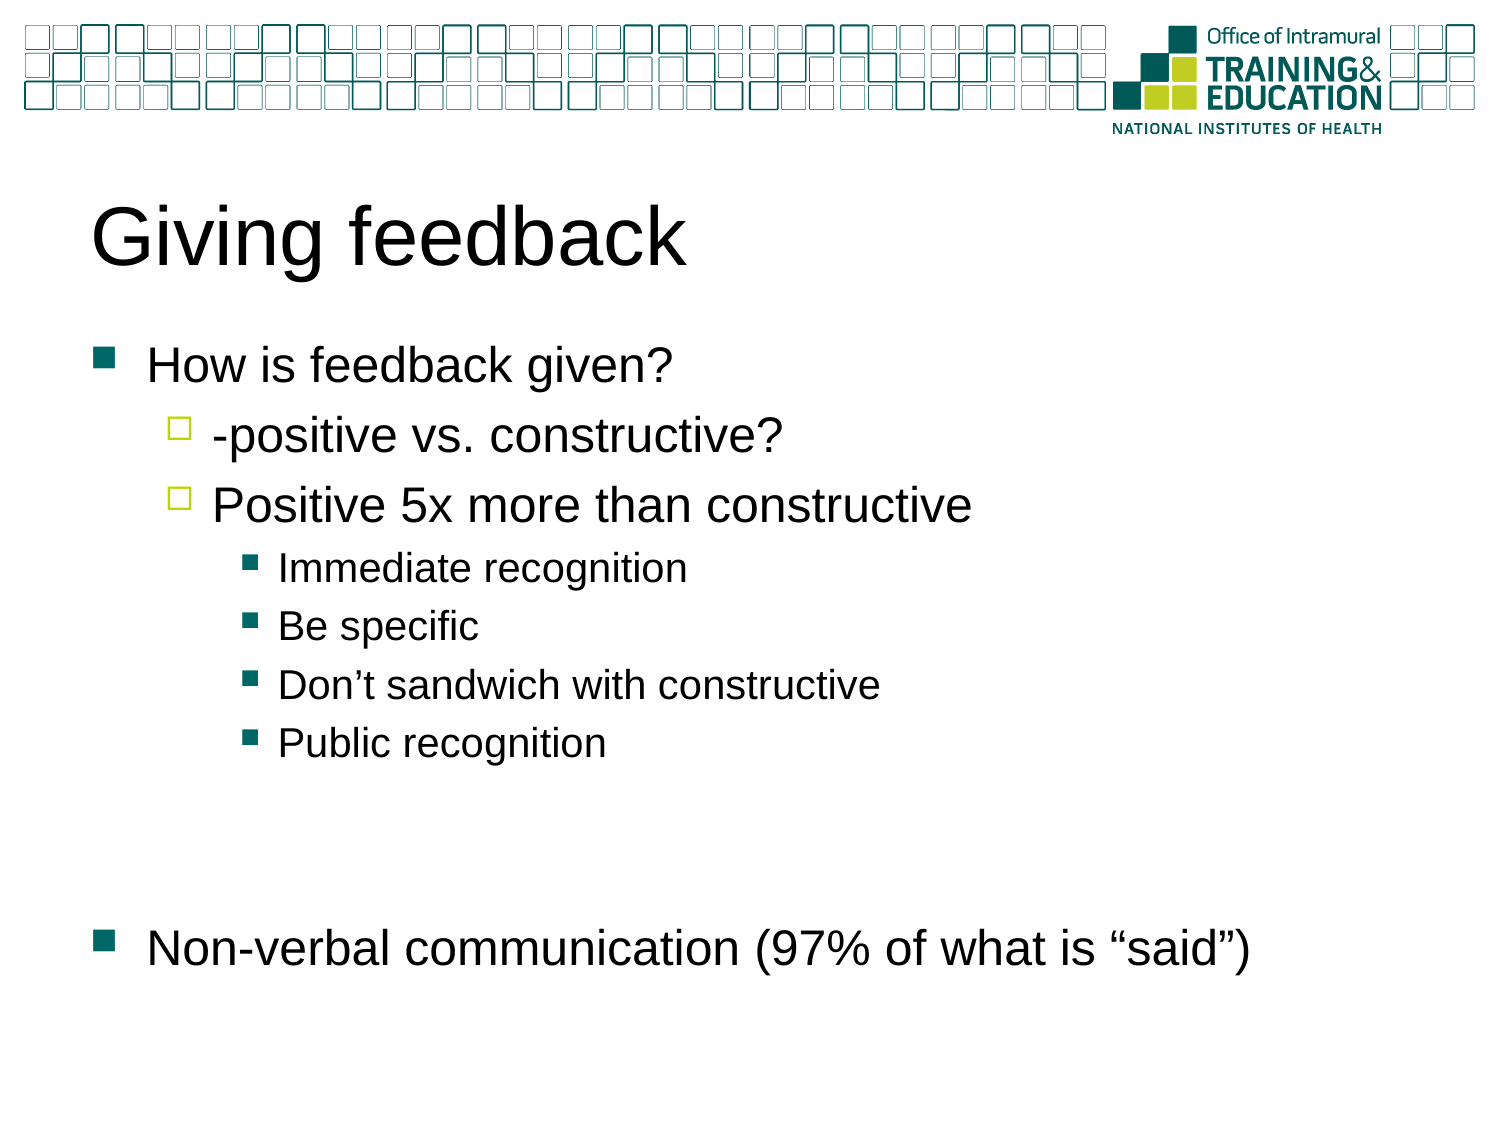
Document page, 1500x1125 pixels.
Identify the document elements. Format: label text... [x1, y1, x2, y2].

title Giving feedback [75, 174, 1425, 324]
picture [24, 24, 1475, 134]
list How is feedback given? -positive vs. constructive? Positive 5x more than constructive Immediate recognition Be specific Don’t sandwich with constructive Public recognition Non-verbal communication (97% of what is “said”) [75, 324, 1425, 963]
